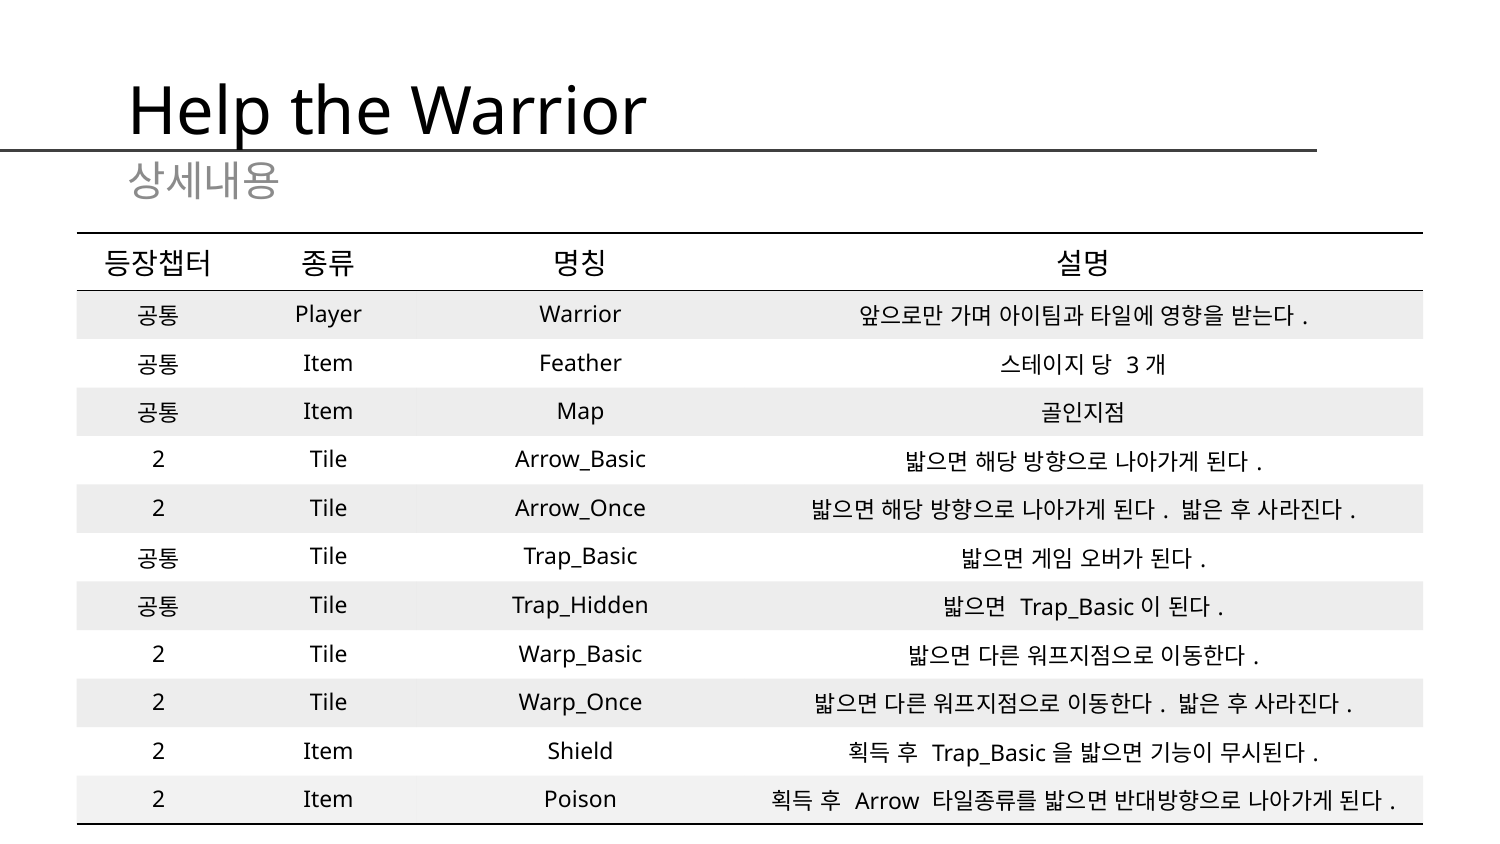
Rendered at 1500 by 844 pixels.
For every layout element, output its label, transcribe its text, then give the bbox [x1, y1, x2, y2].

table_cell 밟으면 해당 방향으로 나아가게 된다. 밟은 후 사라진다. [744, 484, 1423, 533]
table_cell 밟으면 Trap_Basic이 된다. [744, 581, 1423, 630]
table_cell 2 [77, 436, 240, 484]
table_cell 2 [77, 776, 240, 823]
table_cell Map [417, 388, 744, 436]
table_cell Trap_Hidden [417, 581, 744, 630]
table_cell 밟으면 게임 오버가 된다. [744, 533, 1423, 581]
table_cell 스테이지 당 3개 [744, 339, 1423, 388]
table_cell Trap_Basic [417, 533, 744, 581]
table_cell Shield [417, 727, 744, 776]
table_header 등장챕터 [77, 234, 240, 290]
table_cell 공통 [77, 388, 240, 436]
table_cell Arrow_Basic [417, 436, 744, 484]
table_cell 획득 후 Trap_Basic을 밟으면 기능이 무시된다. [744, 727, 1423, 776]
table_cell Tile [240, 581, 417, 630]
table_cell 앞으로만 가며 아이팀과 타일에 영향을 받는다. [744, 291, 1423, 339]
table_cell 공통 [77, 581, 240, 630]
table_cell Warp_Once [417, 679, 744, 727]
table_cell Player [240, 291, 417, 339]
table_cell Tile [240, 679, 417, 727]
table_cell 공통 [77, 291, 240, 339]
table_cell Item [240, 727, 417, 776]
subtitle 상세내용 [112, 160, 597, 232]
table_cell Tile [240, 630, 417, 679]
table_cell 2 [77, 727, 240, 776]
table_cell Item [240, 776, 417, 823]
table_cell 2 [77, 484, 240, 533]
table_cell 2 [77, 630, 240, 679]
table_cell Tile [240, 533, 417, 581]
table_cell 공통 [77, 339, 240, 388]
table_cell 2 [77, 679, 240, 727]
table_cell 획득 후 Arrow 타일종류를 밟으면 반대방향으로 나아가게 된다. [744, 776, 1423, 823]
table_header 종류 [240, 234, 417, 290]
table_cell 밟으면 다른 워프지점으로 이동한다. [744, 630, 1423, 679]
text_box Help the Warrior [112, 55, 869, 149]
table_cell Warrior [417, 291, 744, 339]
table_header 명칭 [417, 234, 744, 290]
table_cell 공통 [77, 533, 240, 581]
table_header 설명 [744, 234, 1423, 290]
table_cell 골인지점 [744, 388, 1423, 436]
table_cell Arrow_Once [417, 484, 744, 533]
table_cell Item [240, 388, 417, 436]
table_cell Tile [240, 436, 417, 484]
table_cell Item [240, 339, 417, 388]
table_cell Tile [240, 484, 417, 533]
table_cell Warp_Basic [417, 630, 744, 679]
table_cell 밟으면 해당 방향으로 나아가게 된다. [744, 436, 1423, 484]
table_cell Poison [417, 776, 744, 823]
table_cell 밟으면 다른 워프지점으로 이동한다. 밟은 후 사라진다. [744, 679, 1423, 727]
table_cell Feather [417, 339, 744, 388]
